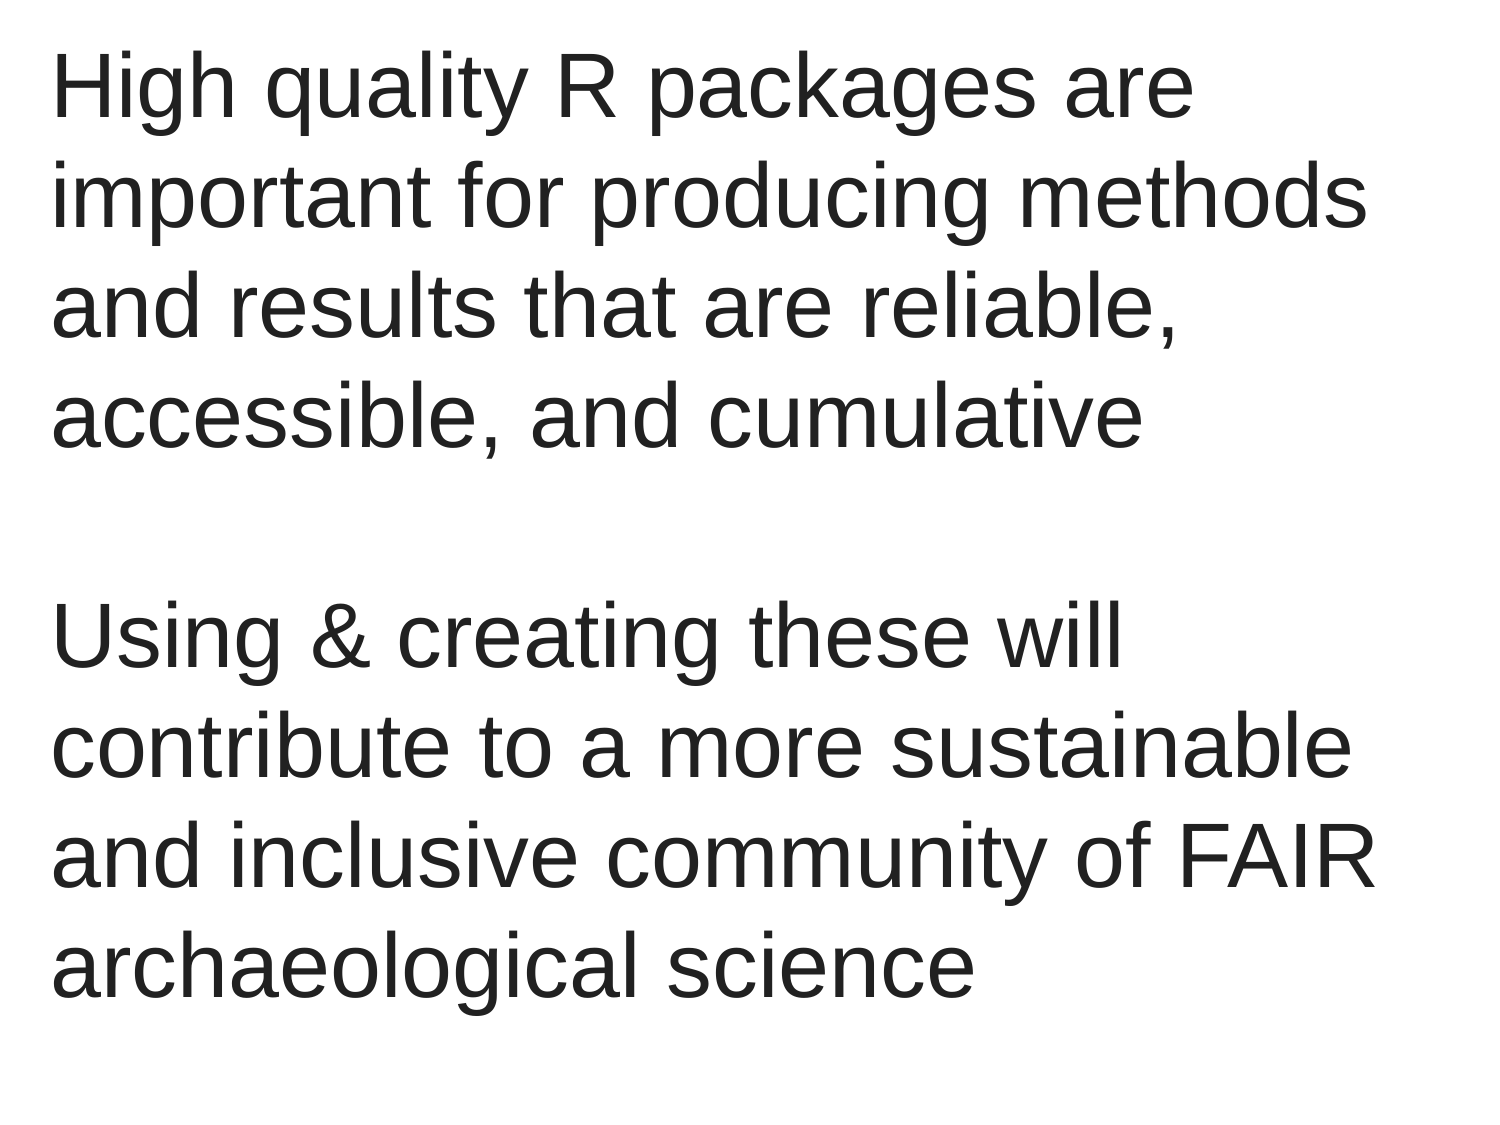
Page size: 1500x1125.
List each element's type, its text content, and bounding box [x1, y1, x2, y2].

text_box High quality R packages are important for producing methods and results that are reliable, accessible, and cumulative Using & creating these will contribute to a more sustainable and inclusive community of FAIR archaeological science [35, 18, 1464, 1024]
